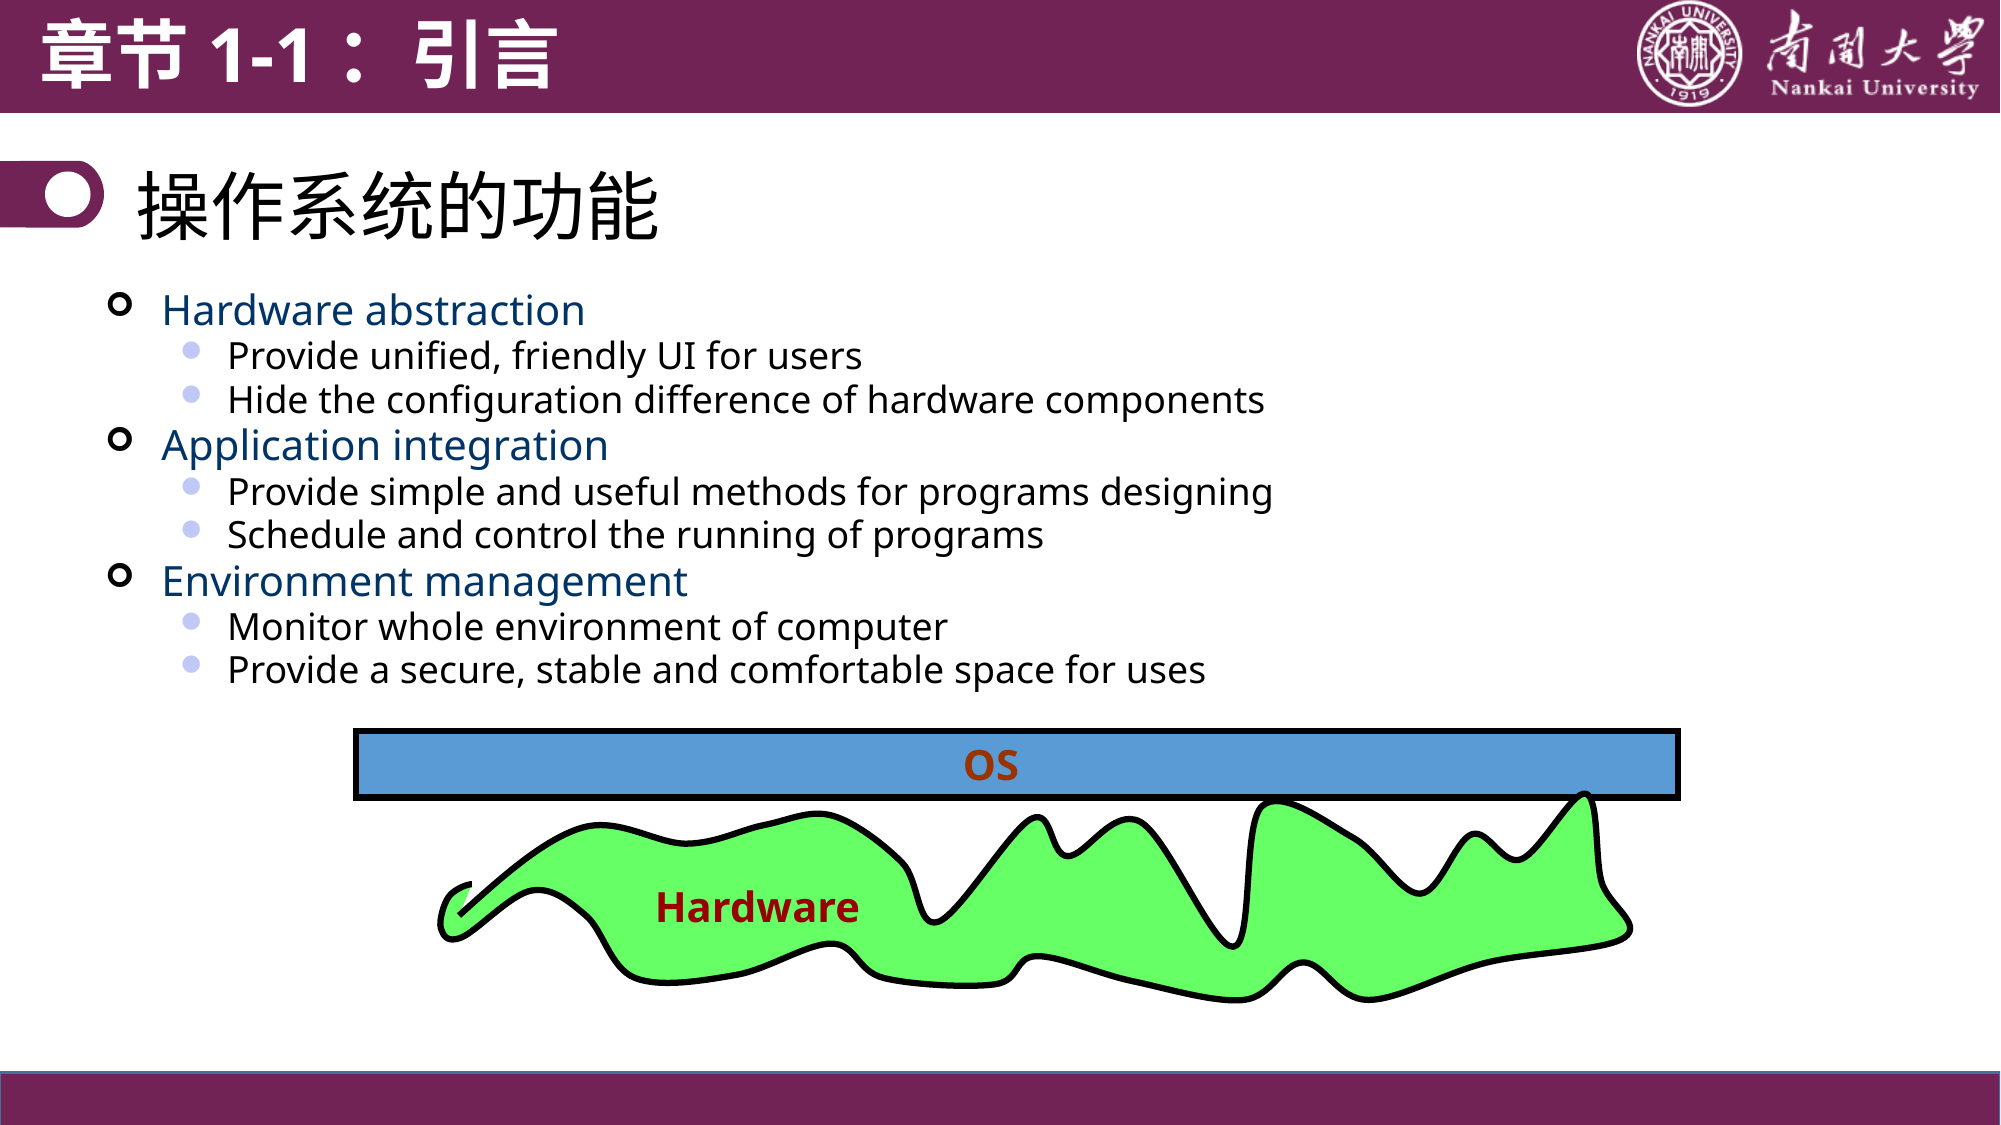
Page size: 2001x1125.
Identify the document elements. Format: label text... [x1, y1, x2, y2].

picture [1637, 0, 2001, 110]
text_box [356, 731, 1678, 798]
text_box Hardware abstraction Provide unified, friendly UI for users Hide the configuration difference of hardware components Application integration Provide simple and useful methods for programs designing Schedule and control the running of programs Environment management Monitor whole environment of computer Provide a secure, stable and comfortable space for uses [90, 286, 1898, 700]
text_box Hardware [640, 873, 876, 938]
text_box [440, 793, 1631, 1001]
text_box 章节1-1：引言 [24, 0, 1025, 116]
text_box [0, 160, 104, 228]
text_box OS [948, 731, 1035, 797]
title 操作系统的功能 [120, 130, 1620, 259]
